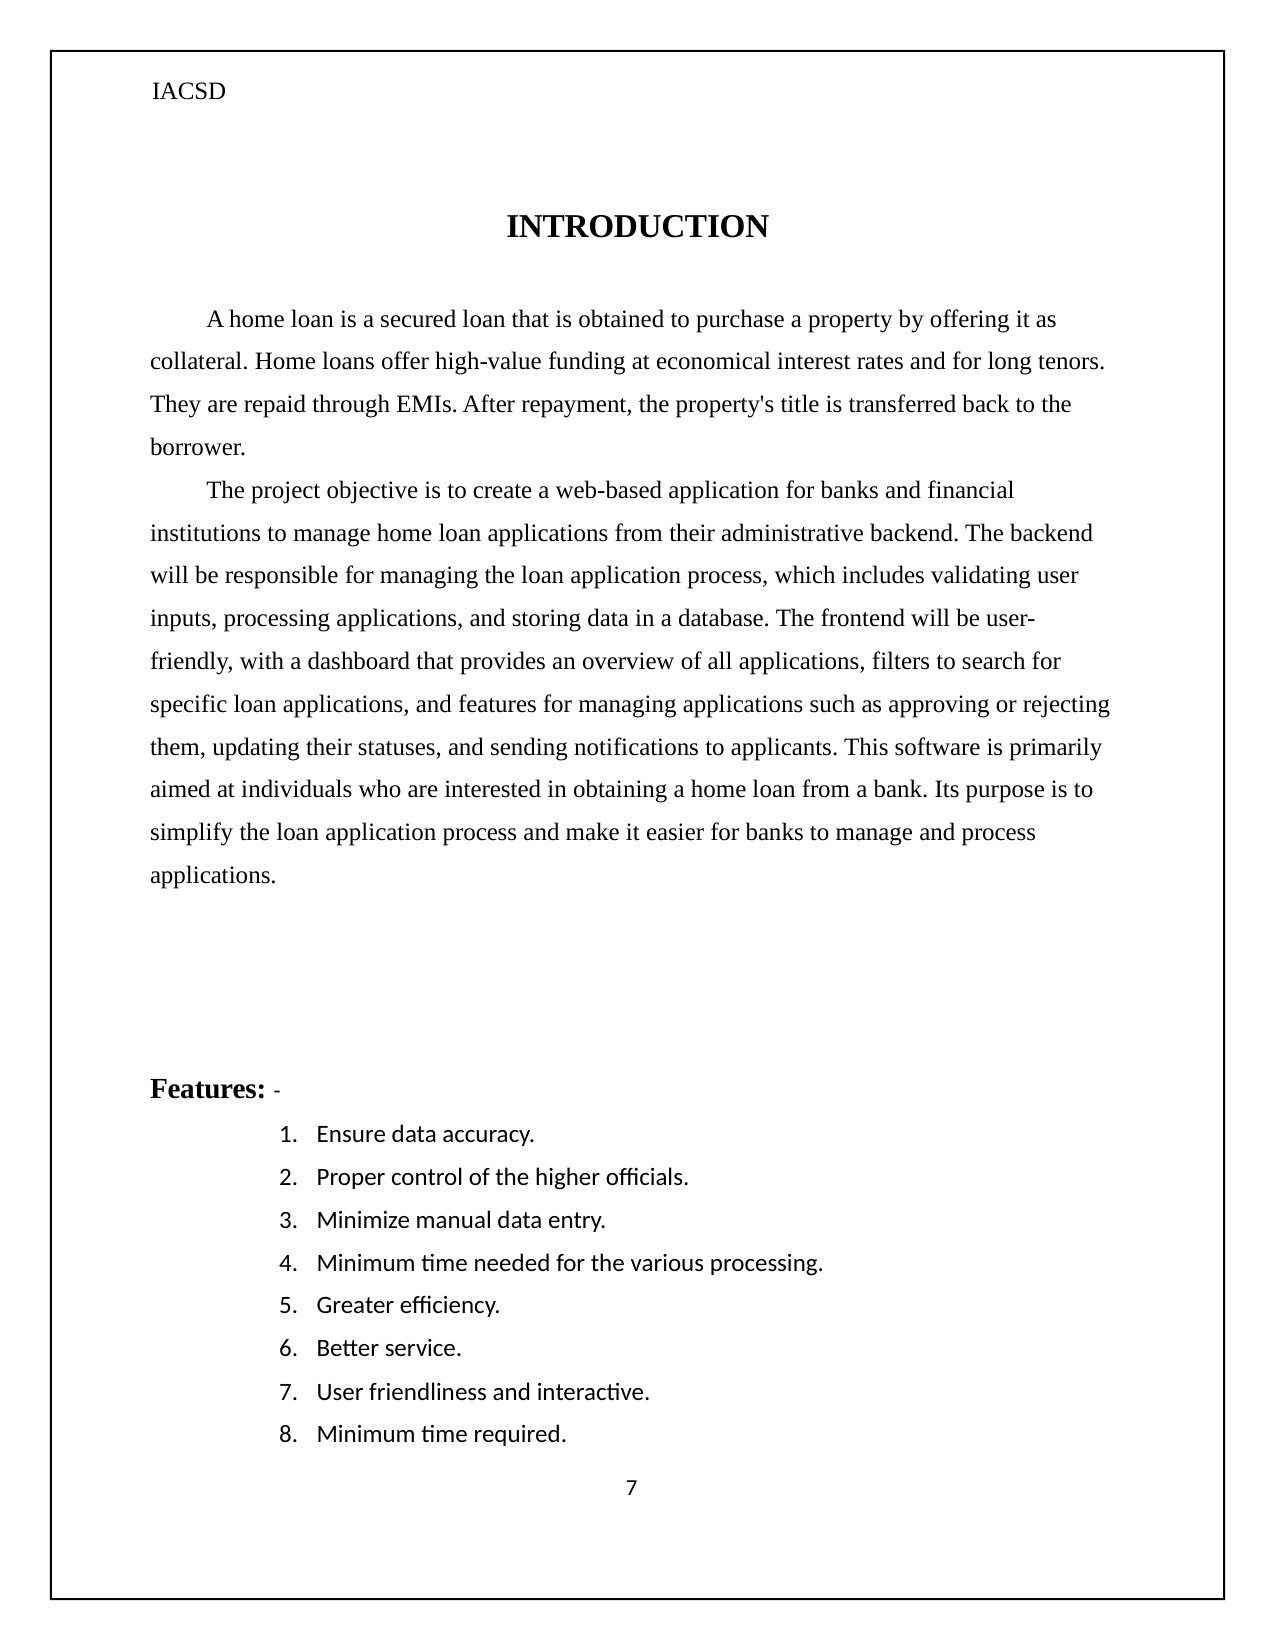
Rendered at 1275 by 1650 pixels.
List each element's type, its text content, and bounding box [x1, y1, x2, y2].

text_box INTRODUCTION A home loan is a secured loan that is obtained to purchase a property by offering it as collateral. Home loans offer high-value funding at economical interest rates and for long tenors. They are repaid through EMIs. After repayment, the property's title is transferred back to the borrower. The project objective is to create a web-based application for banks and financial institutions to manage home loan applications from their administrative backend. The backend will be responsible for managing the loan application process, which includes validating user inputs, processing applications, and storing data in a database. The frontend will be user-friendly, with a dashboard that provides an overview of all applications, filters to search for specific loan applications, and features for managing applications such as approving or rejecting them, updating their statuses, and sending notifications to applicants. This software is primarily aimed at individuals who are interested in obtaining a home loan from a bank. Its purpose is to simplify the loan application process and make it easier for banks to manage and process applications. [147, 201, 1129, 889]
text_box Features: - Ensure data accuracy. Proper control of the higher officials. Minimize manual data entry. Minimum time needed for the various processing. Greater efficiency. Better service. User friendliness and interactive. Minimum time required. [147, 1067, 1062, 1448]
text_box [49, 49, 1226, 1601]
slide_number 7 [619, 1476, 658, 1650]
text_box IACSD [149, 72, 230, 105]
